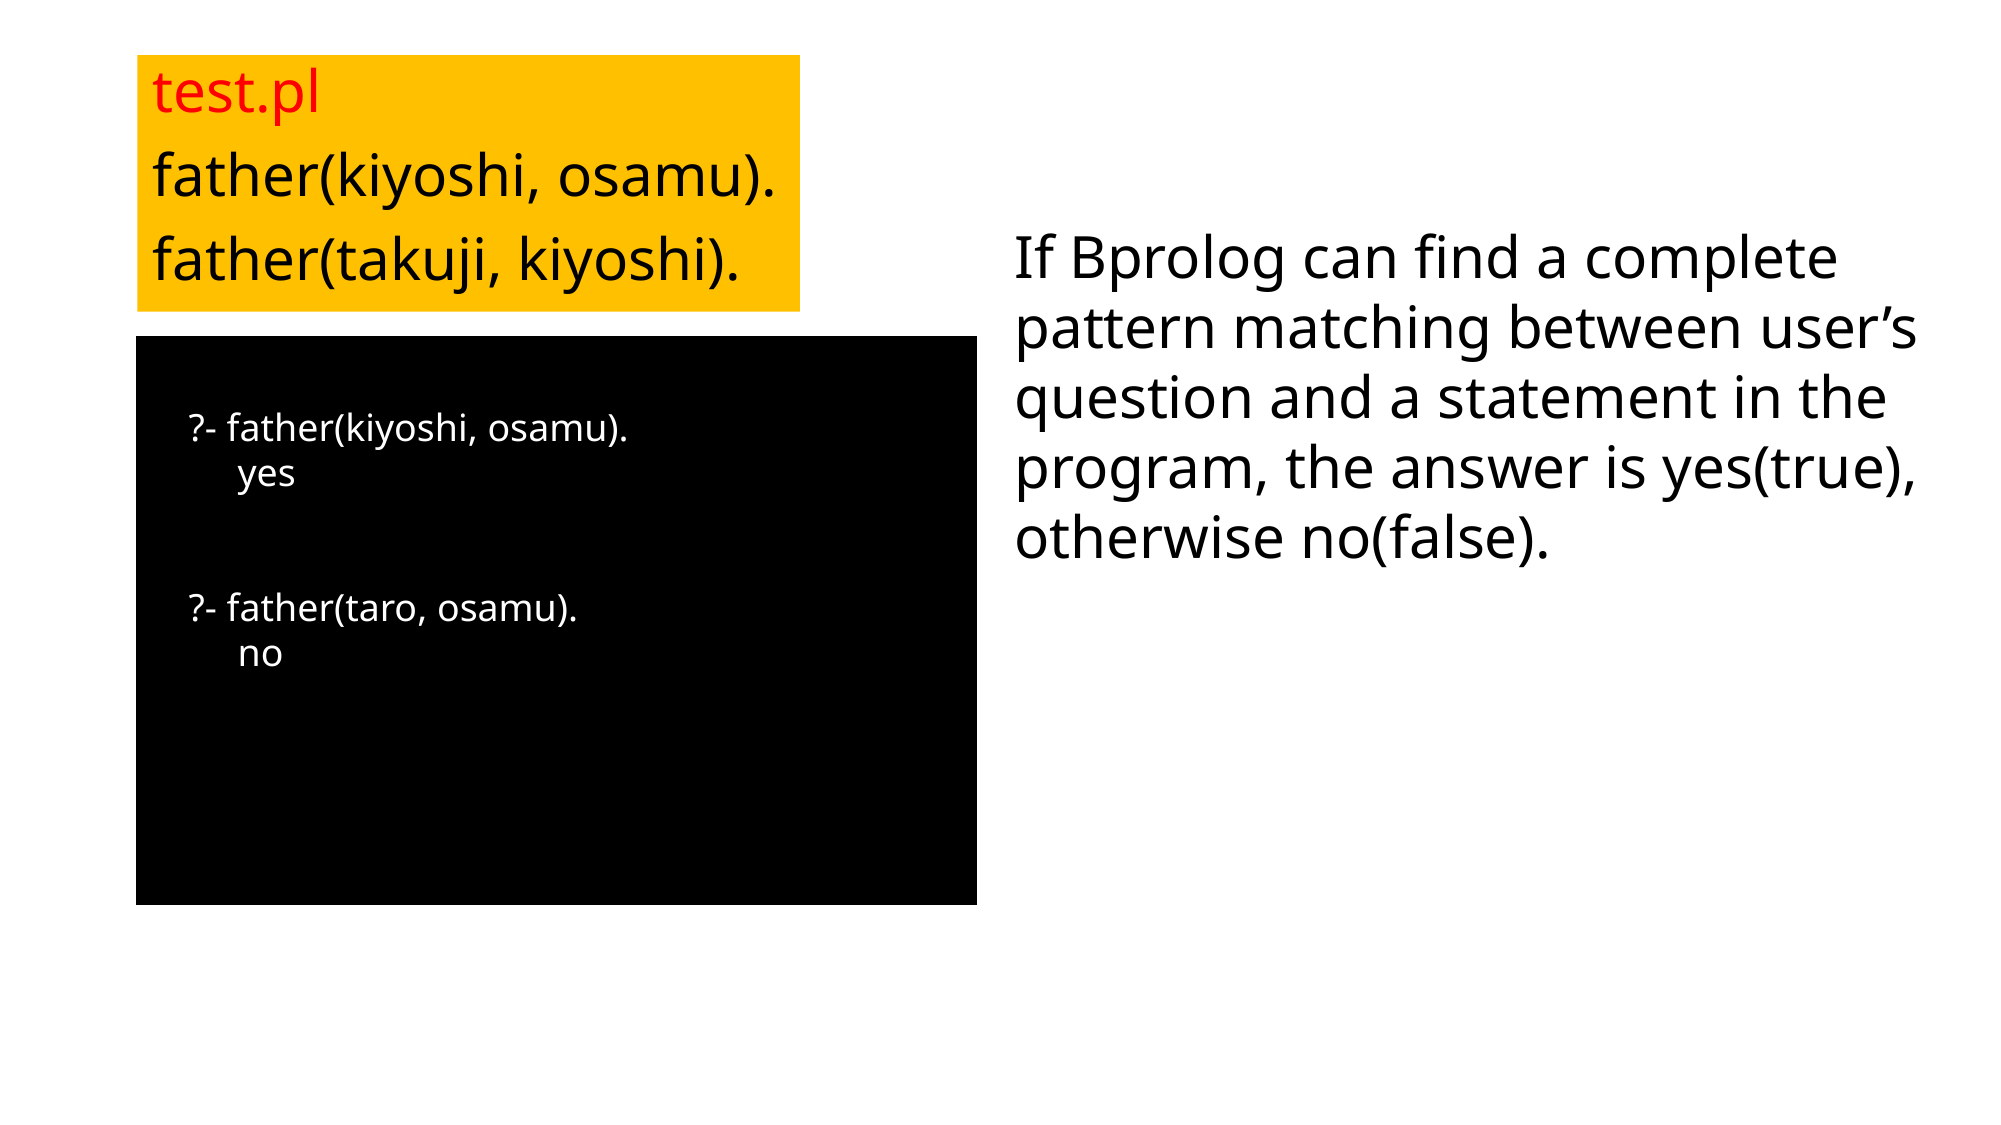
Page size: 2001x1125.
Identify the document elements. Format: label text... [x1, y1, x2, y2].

list test.pl father(kiyoshi, osamu). father(takuji, kiyoshi). [137, 55, 800, 312]
text_box If Bprolog can find a complete pattern matching between user’s question and a statement in the program, the answer is yes(true), otherwise no(false). [999, 212, 1977, 578]
text_box [136, 336, 977, 905]
text_box ?- father(kiyoshi, osamu). yes ?- father(taro, osamu). no [173, 396, 683, 681]
